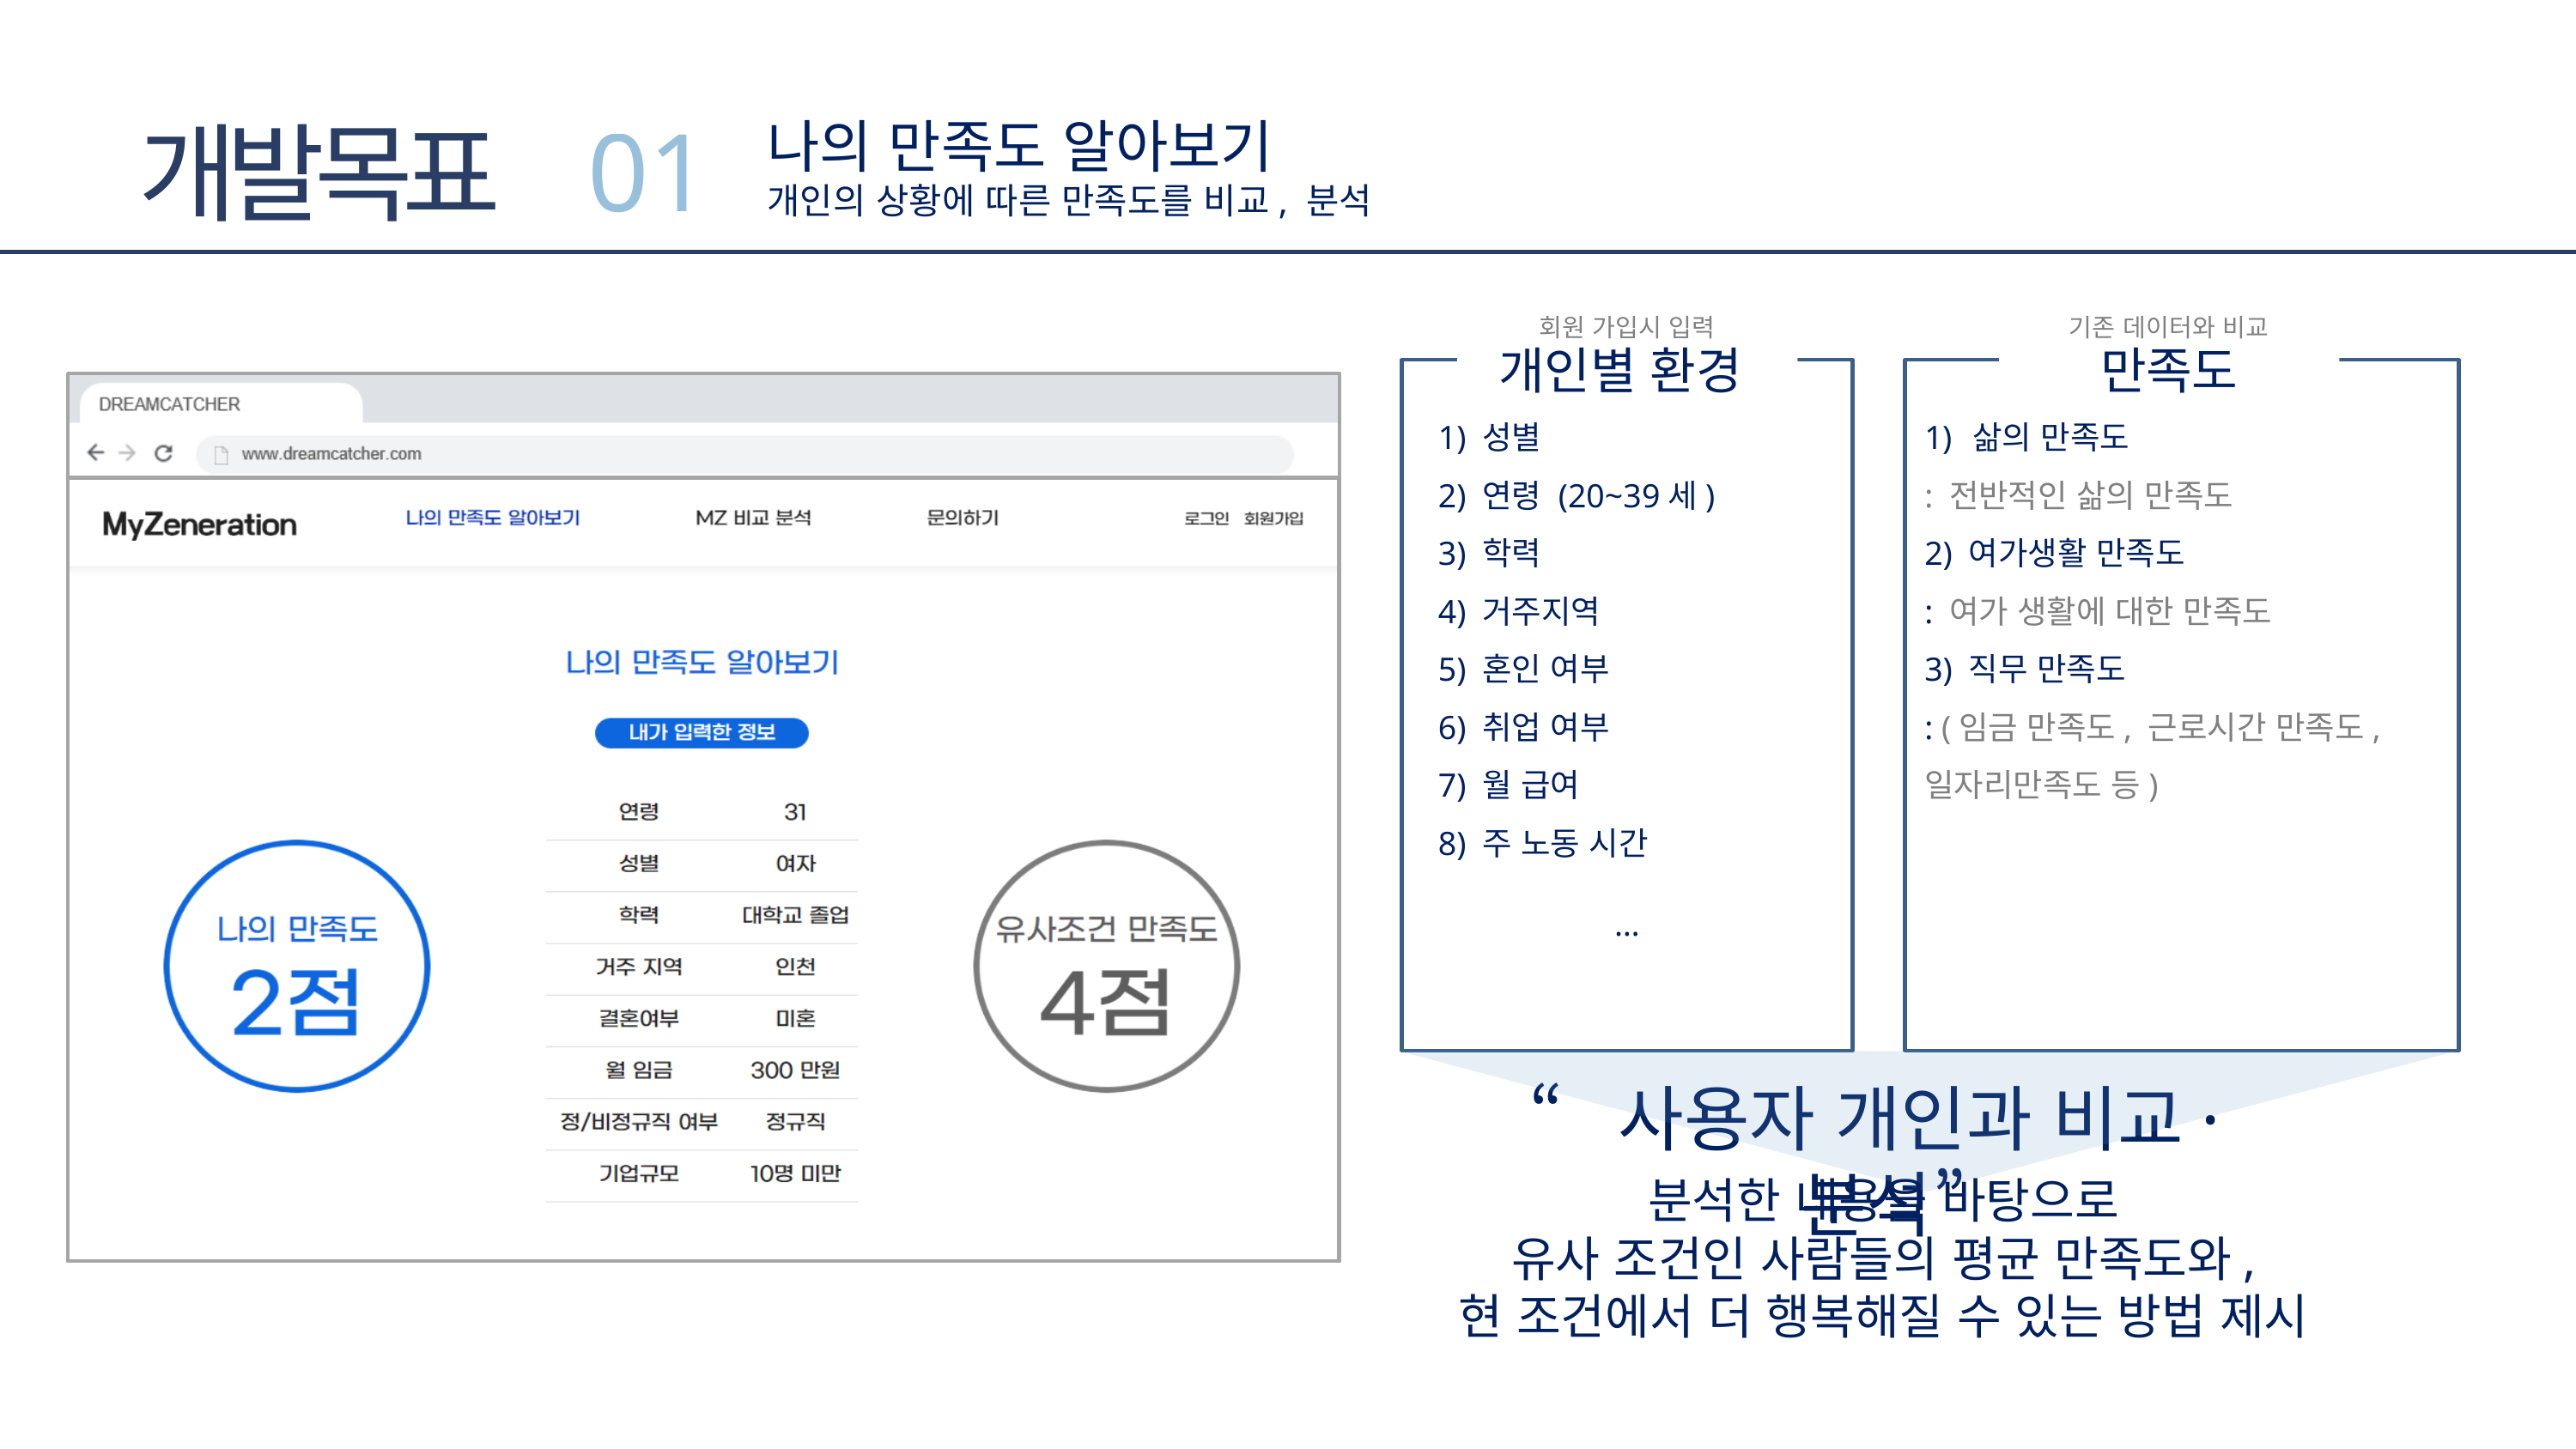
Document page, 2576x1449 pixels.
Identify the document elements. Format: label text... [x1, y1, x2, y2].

text_box 삶의 만족도 : 전반적인 삶의 만족도 2) 여가생활 만족도 : 여가 생활에 대한 만족도 3) 직무 만족도 : (임금 만족도, 근로시간 만족도, 일자리만족도 등) [1911, 391, 2427, 810]
text_box [1903, 358, 2461, 1052]
text_box … [1576, 877, 1679, 949]
text_box [1400, 358, 1855, 1049]
text_box “사용자 개인과 비교·분석” [2042, 1093, 2308, 1164]
text_box 개인별 환경 [1457, 333, 1798, 406]
text_box 만족도 [1999, 333, 2340, 391]
text_box 01 [574, 98, 760, 240]
text_box 분석한 내용을 바탕으로 유사 조건인 사람들의 평균 만족도와, 현 조건에서 더 행복해질 수 있는 방법 제시 [1394, 1164, 2372, 1351]
text_box 회원 가입시 입력 [1526, 305, 1728, 349]
text_box [1397, 1049, 2458, 1164]
text_box 나의 만족도 알아보기 개인의 상황에 따른 만족도를 비교, 분석 [754, 103, 1919, 228]
text_box 기존 데이터와 비교 [2057, 305, 2282, 349]
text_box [69, 374, 1338, 1260]
text_box 개발목표 [125, 100, 569, 242]
text_box 1) 성별 2) 연령 (20~39세) 3) 학력 4) 거주지역 5) 혼인 여부 6) 취업 여부 7) 월 급여 8) 주 노동 시간 [1425, 391, 1735, 868]
text_box “사용자 개인과 비교·분석” [1459, 1070, 1814, 1164]
